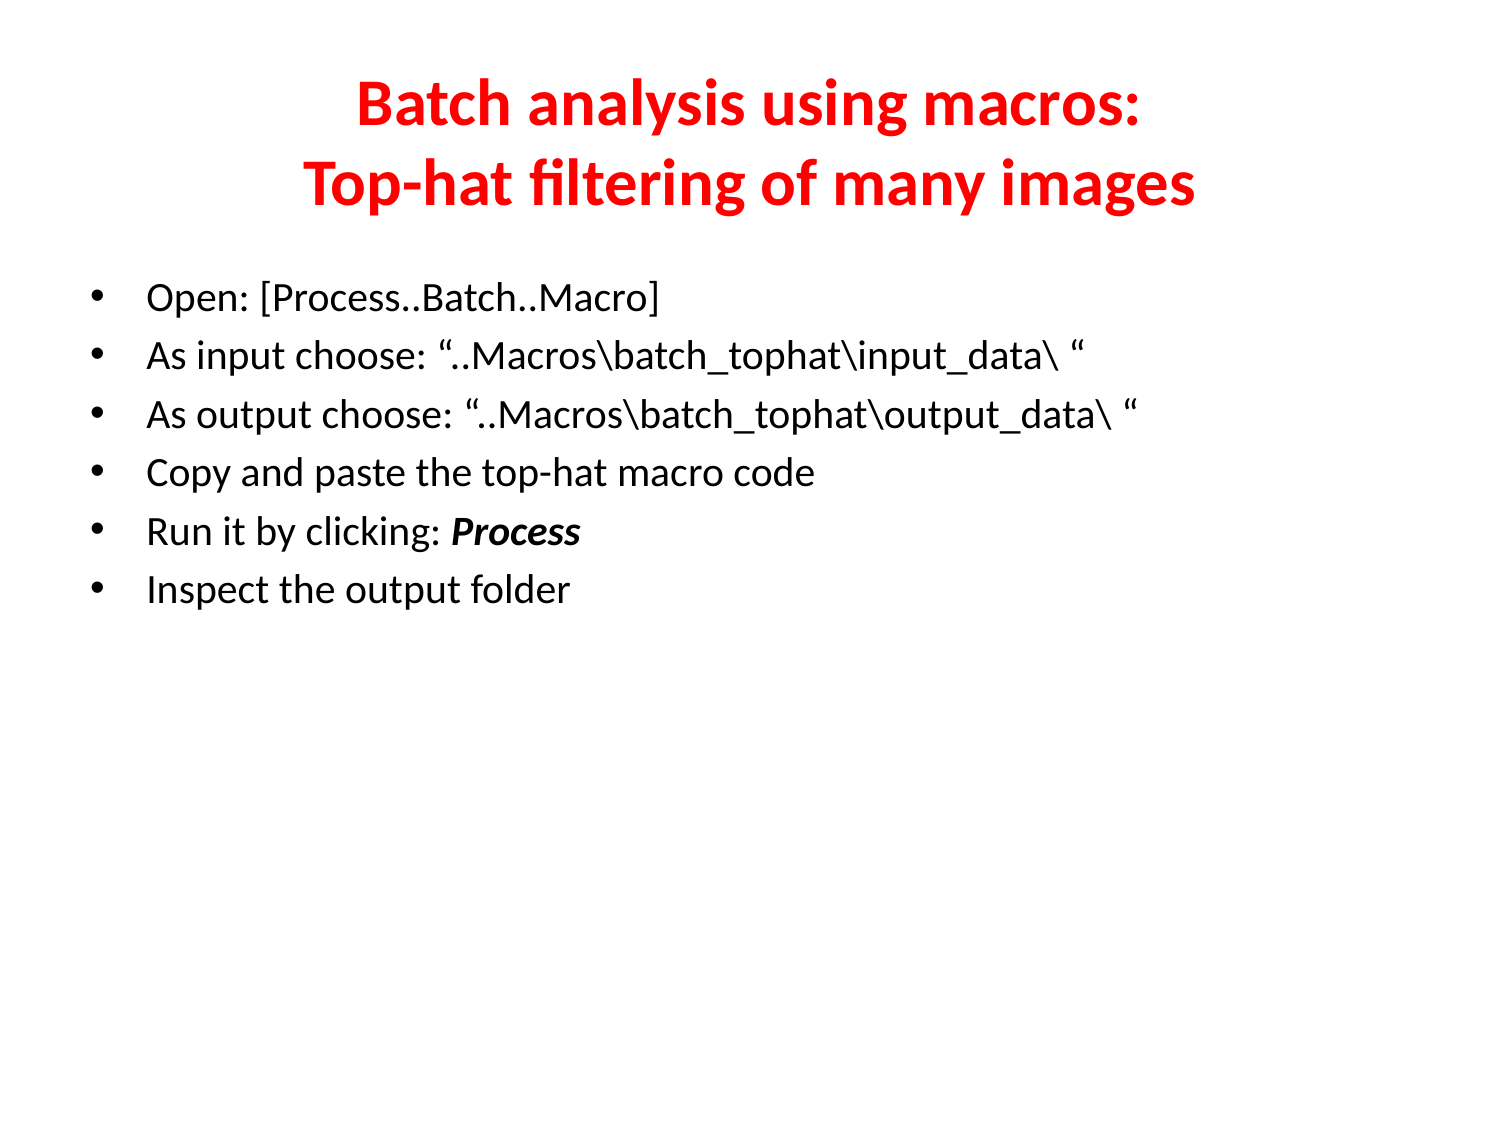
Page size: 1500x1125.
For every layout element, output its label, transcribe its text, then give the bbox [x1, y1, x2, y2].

title Batch analysis using macros: Top-hat filtering of many images [74, 44, 1426, 233]
list Open: [Process..Batch..Macro] As input choose: “..Macros\batch_tophat\input_data\ “ As output choose: “..Macros\batch_tophat\output_data\ “ Copy and paste the top-hat macro code Run it by clicking: Process Inspect the output folder [74, 262, 1426, 1006]
